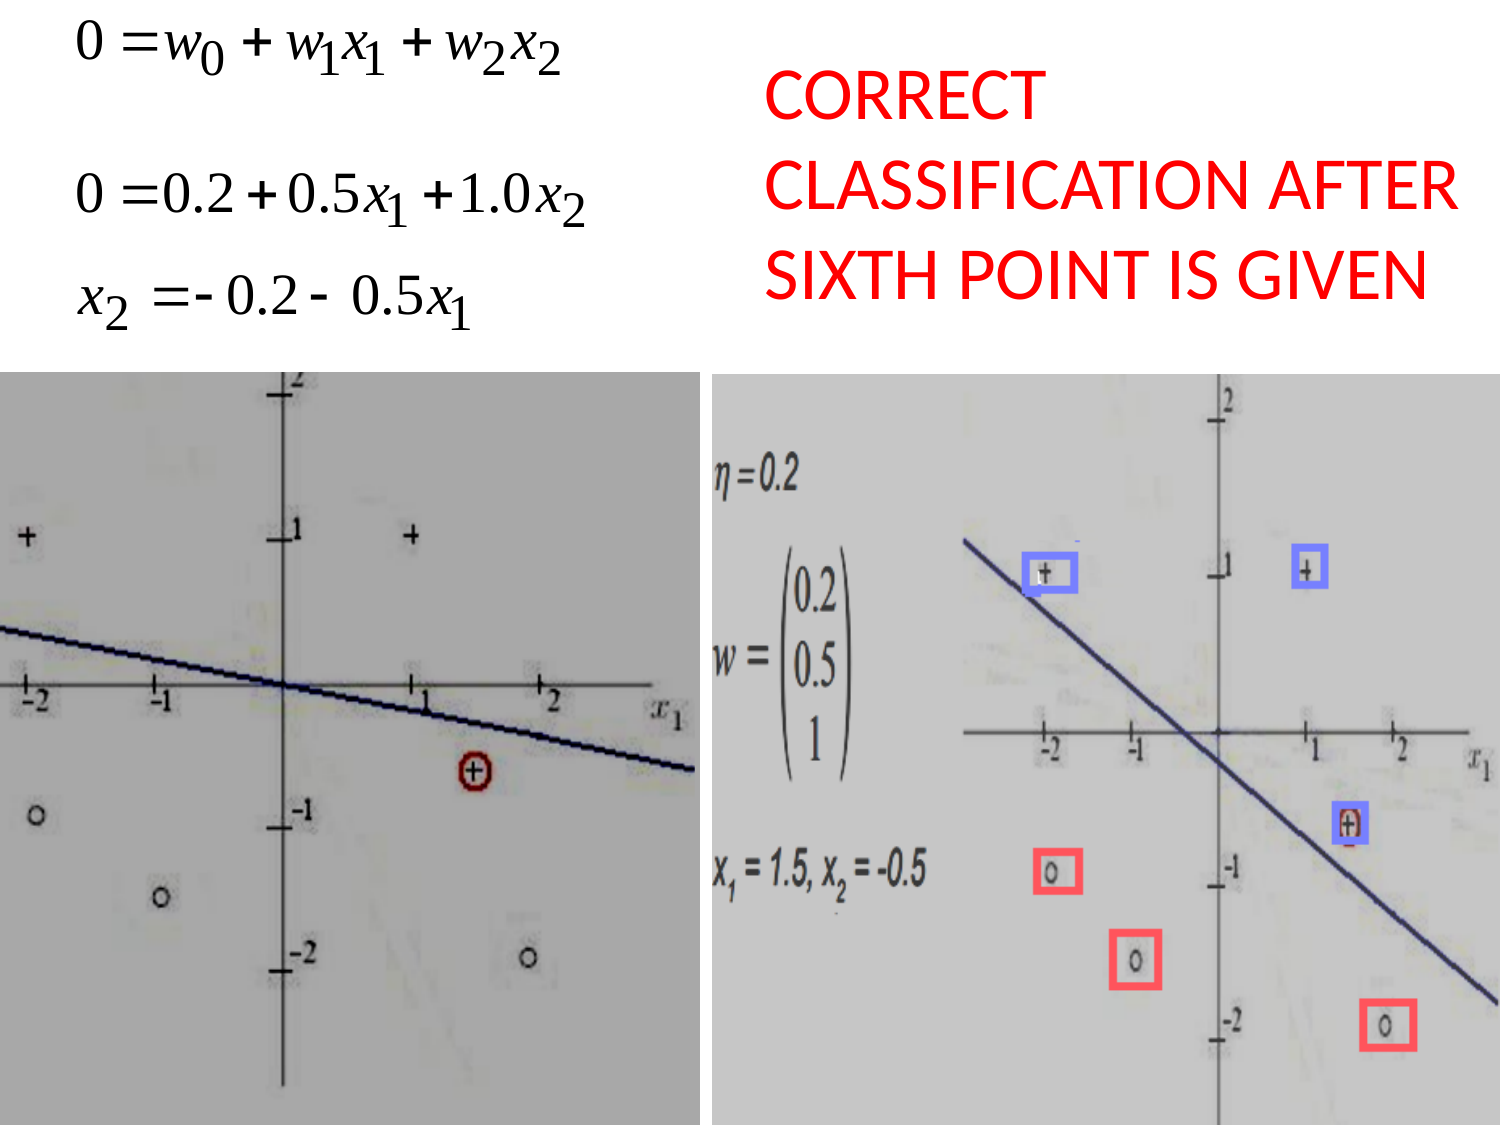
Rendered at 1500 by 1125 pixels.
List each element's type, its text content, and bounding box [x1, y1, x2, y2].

picture [0, 371, 701, 1125]
text_box CORRECT CLASSIFICATION AFTER SIXTH POINT IS GIVEN [749, 37, 1500, 323]
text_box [62, 0, 634, 352]
picture [712, 374, 1500, 1125]
